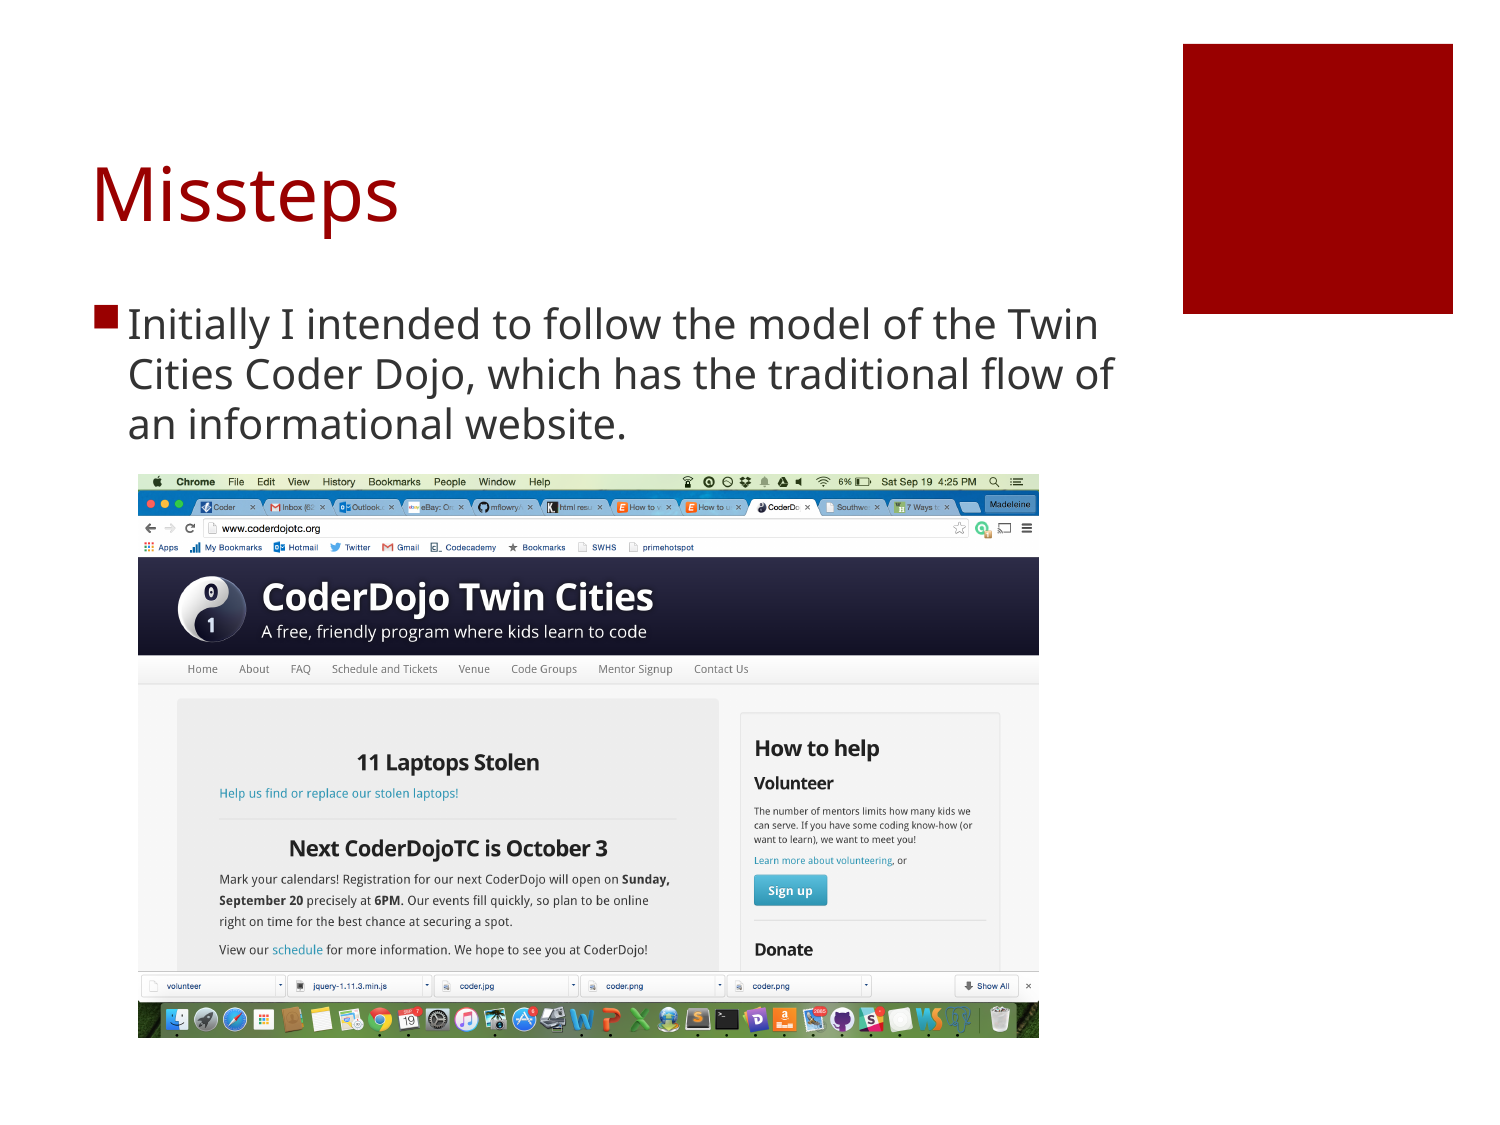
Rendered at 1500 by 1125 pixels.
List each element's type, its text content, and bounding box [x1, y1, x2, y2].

title Missteps [75, 56, 1143, 244]
list Initially I intended to follow the model of the Twin Cities Coder Dojo, which has the traditional flow of an informational website. [75, 290, 1143, 470]
picture [138, 474, 1040, 1038]
